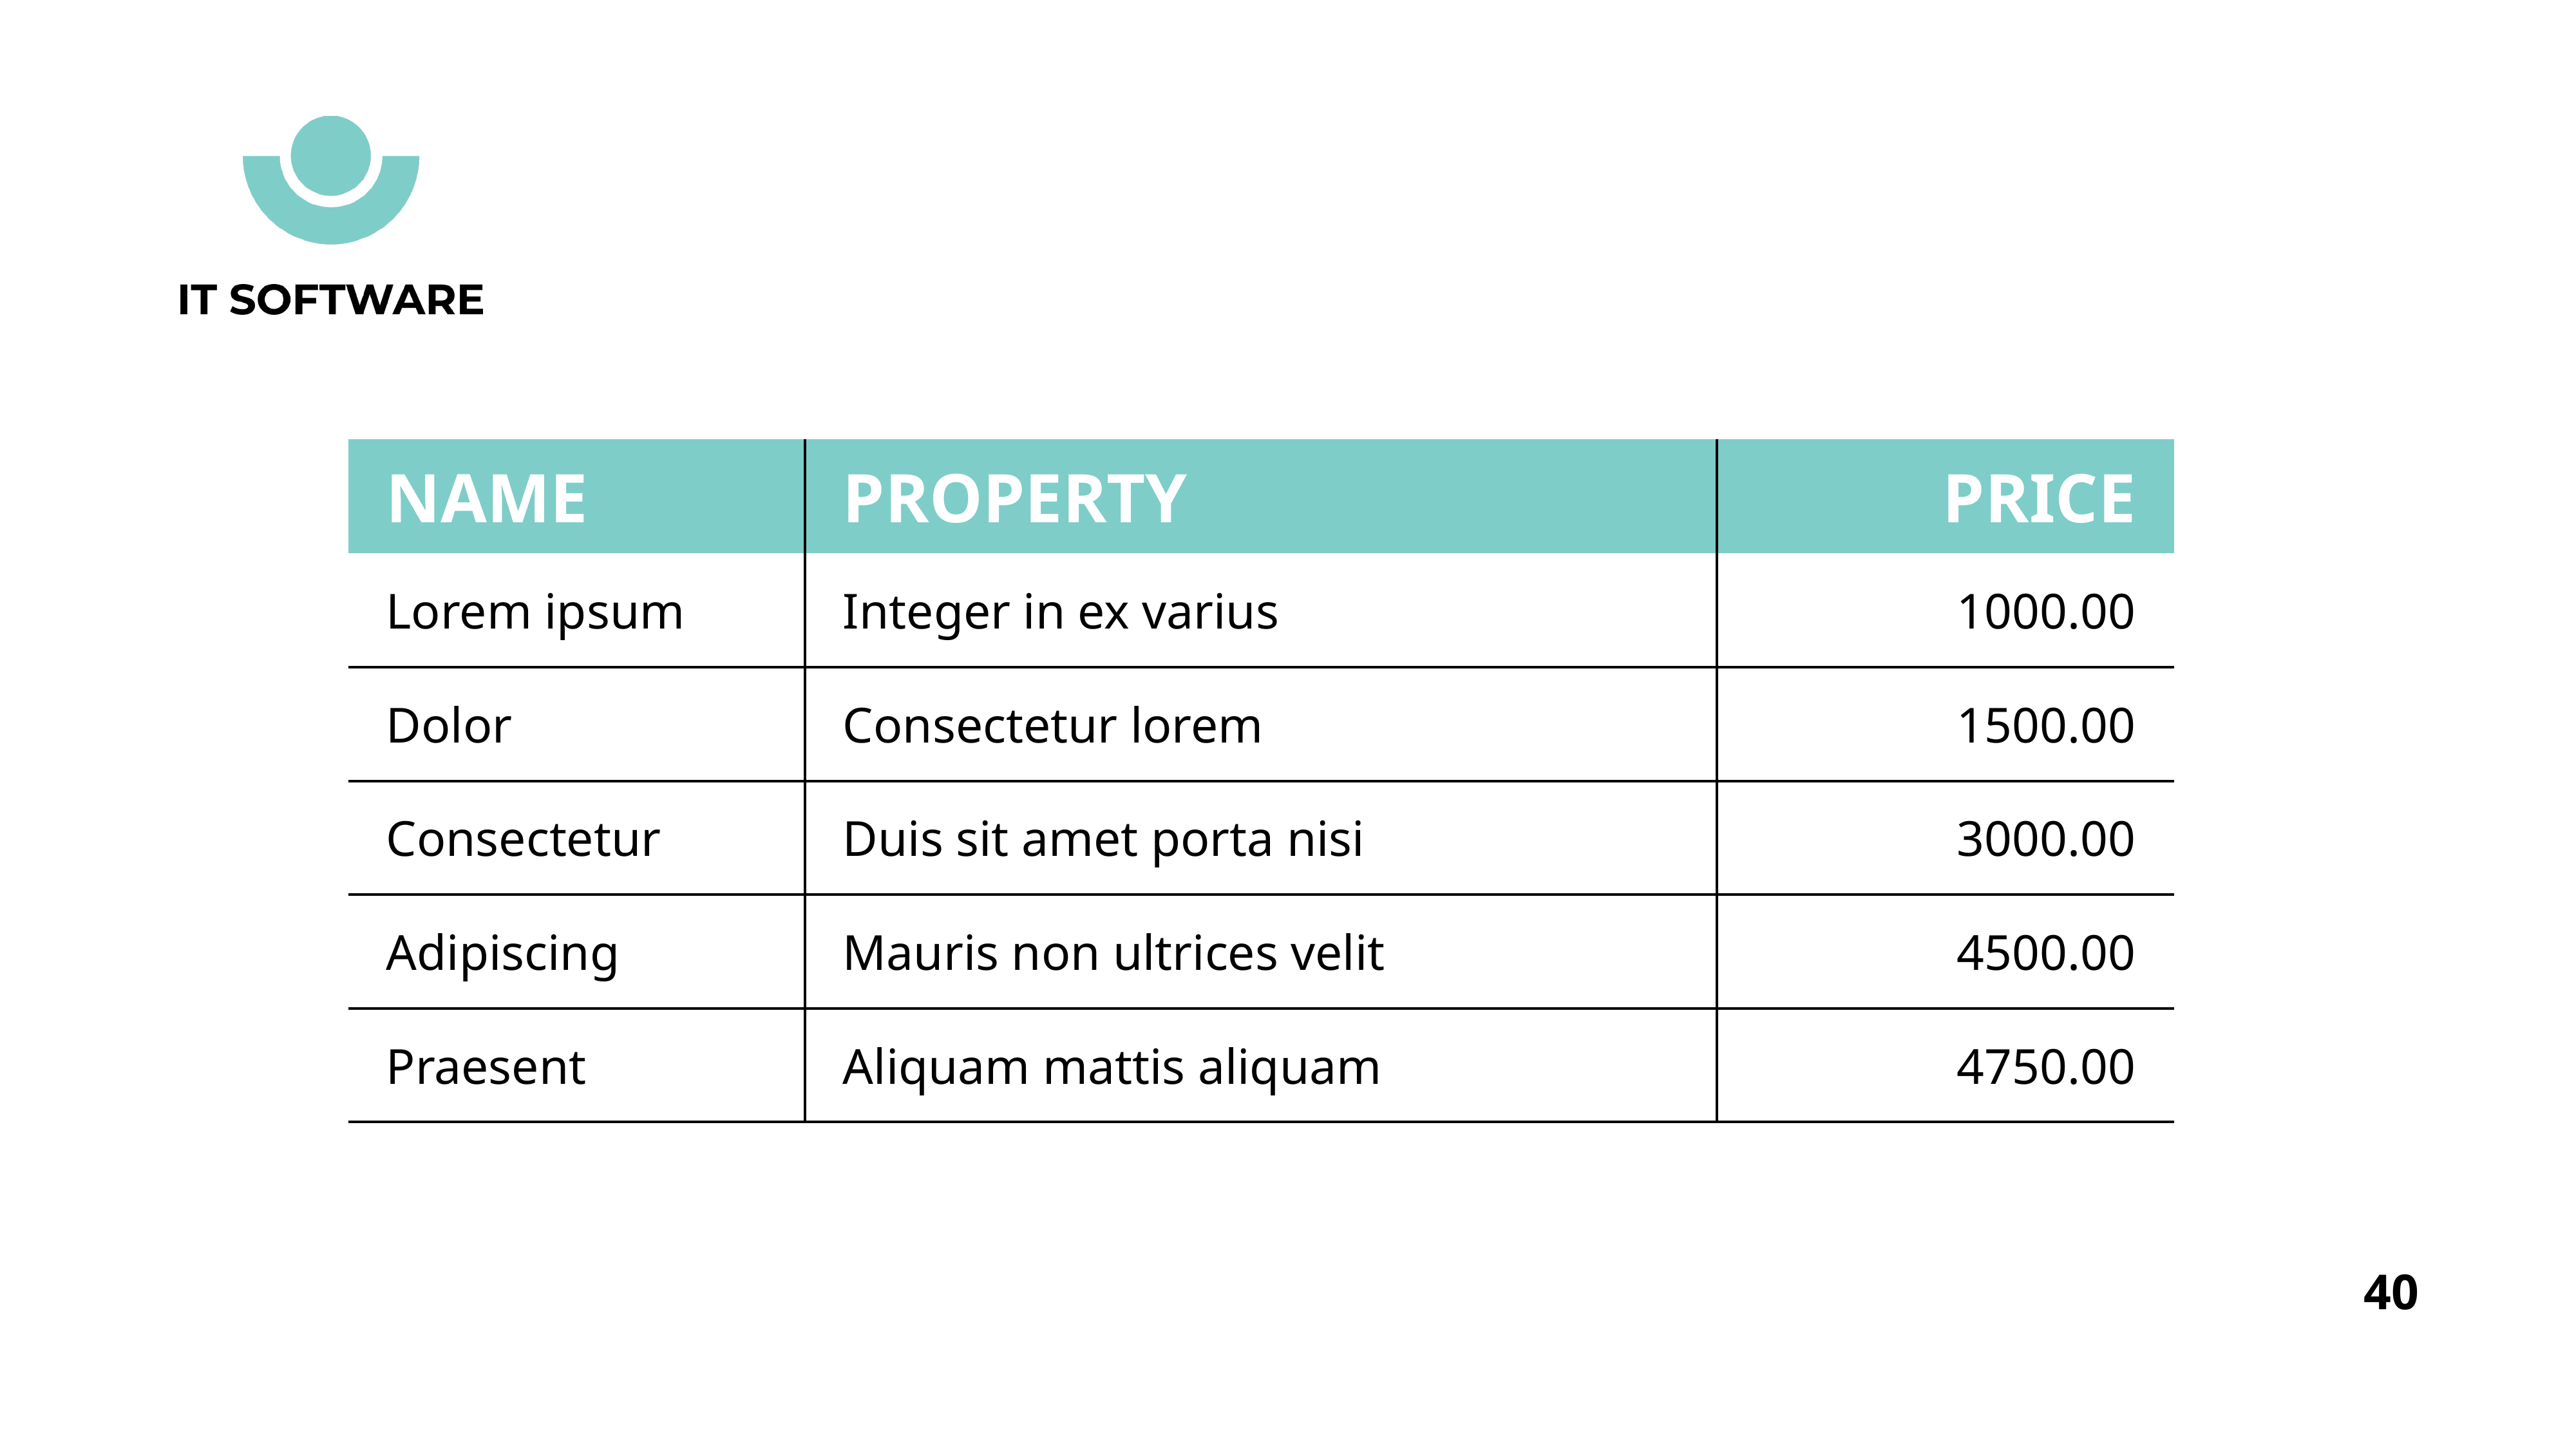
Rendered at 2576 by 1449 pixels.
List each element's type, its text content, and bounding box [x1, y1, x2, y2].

table_cell 1500.00 [1718, 668, 2174, 780]
table_header Price [1718, 439, 2174, 553]
table_header Property [806, 439, 1716, 553]
table_cell Praesent [348, 1010, 804, 1121]
table_cell 1000.00 [1718, 553, 2174, 666]
table_cell 4750.00 [1718, 1010, 2174, 1121]
table_cell Dolor [348, 668, 804, 780]
table_cell Aliquam mattis aliquam [806, 1010, 1716, 1121]
table_cell Duis sit amet porta nisi [806, 782, 1716, 893]
slide_number 40 [2340, 1256, 2429, 1333]
table_header Name [348, 439, 804, 553]
table_cell Mauris non ultrices velit [806, 896, 1716, 1007]
table_cell Consectetur lorem [806, 668, 1716, 780]
table_cell Integer in ex varius [806, 553, 1716, 666]
table_cell Adipiscing [348, 896, 804, 1007]
table_cell 3000.00 [1718, 782, 2174, 893]
table_cell Lorem ipsum [348, 553, 804, 666]
table_cell Consectetur [348, 782, 804, 893]
table_cell 4500.00 [1718, 896, 2174, 1007]
picture [176, 116, 485, 325]
